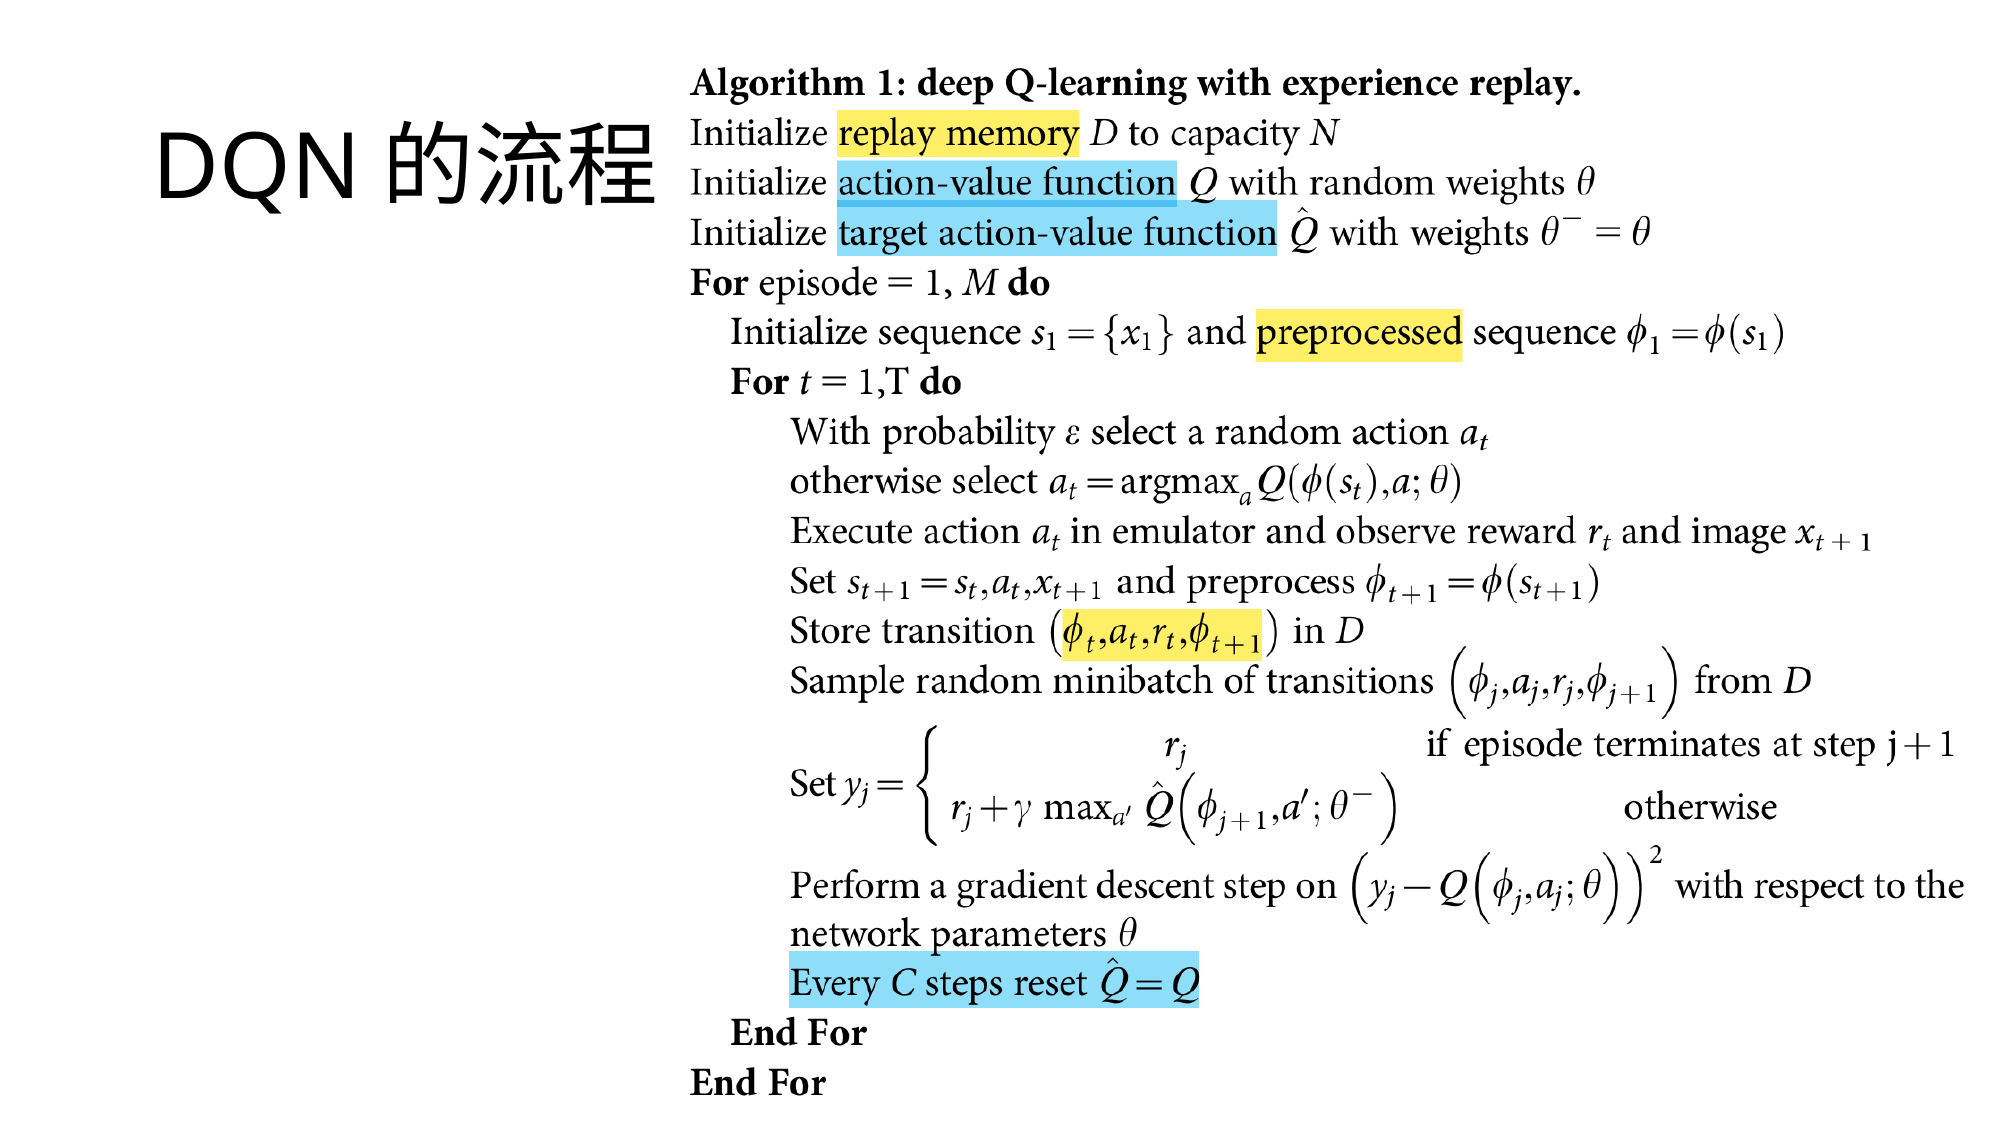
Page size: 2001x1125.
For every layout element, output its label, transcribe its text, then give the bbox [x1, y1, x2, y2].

title DQN的流程 [137, 59, 672, 278]
picture [672, 59, 1981, 1110]
